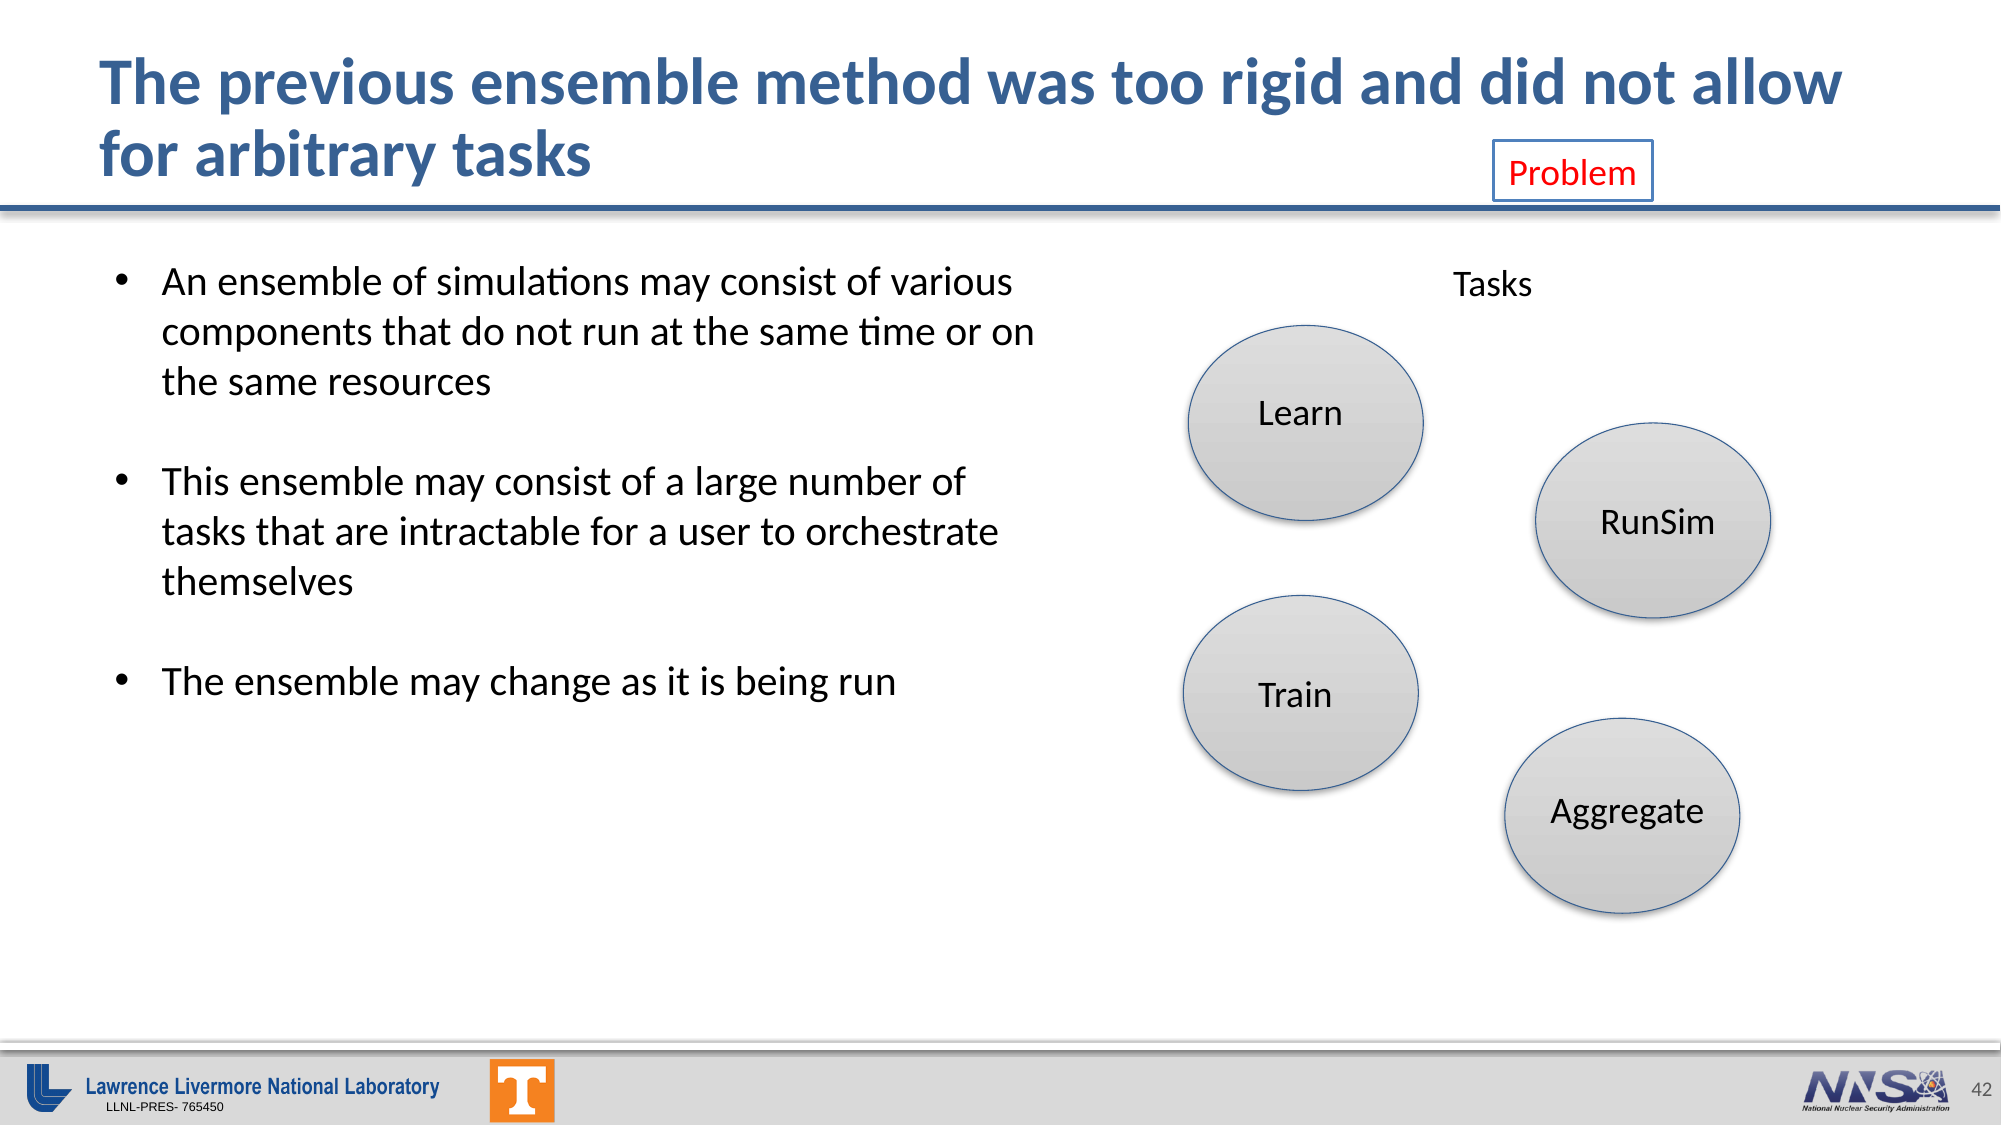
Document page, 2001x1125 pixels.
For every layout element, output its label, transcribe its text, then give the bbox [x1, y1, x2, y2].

text_box RunSim [1585, 490, 1735, 550]
text_box Aggregate [1535, 778, 1728, 839]
text_box [1535, 422, 1772, 619]
text_box Tasks [1438, 251, 1548, 312]
text_box [1182, 594, 1419, 791]
text_box [1504, 717, 1741, 914]
title The previous ensemble method was too rigid and did not allow for arbitrary tasks [99, 36, 1900, 202]
text_box [1187, 324, 1424, 521]
text_box Problem [1493, 140, 1653, 201]
text_box An ensemble of simulations may consist of various components that do not run at the same time or on the same resources This ensemble may consist of a large number of tasks that are intractable for a user to orchestrate themselves The ensemble may change as it is being run [99, 201, 1064, 1027]
text_box Train [1243, 662, 1393, 723]
picture [27, 1049, 566, 1125]
text_box Learn [1243, 381, 1393, 441]
picture [1795, 1057, 1956, 1119]
